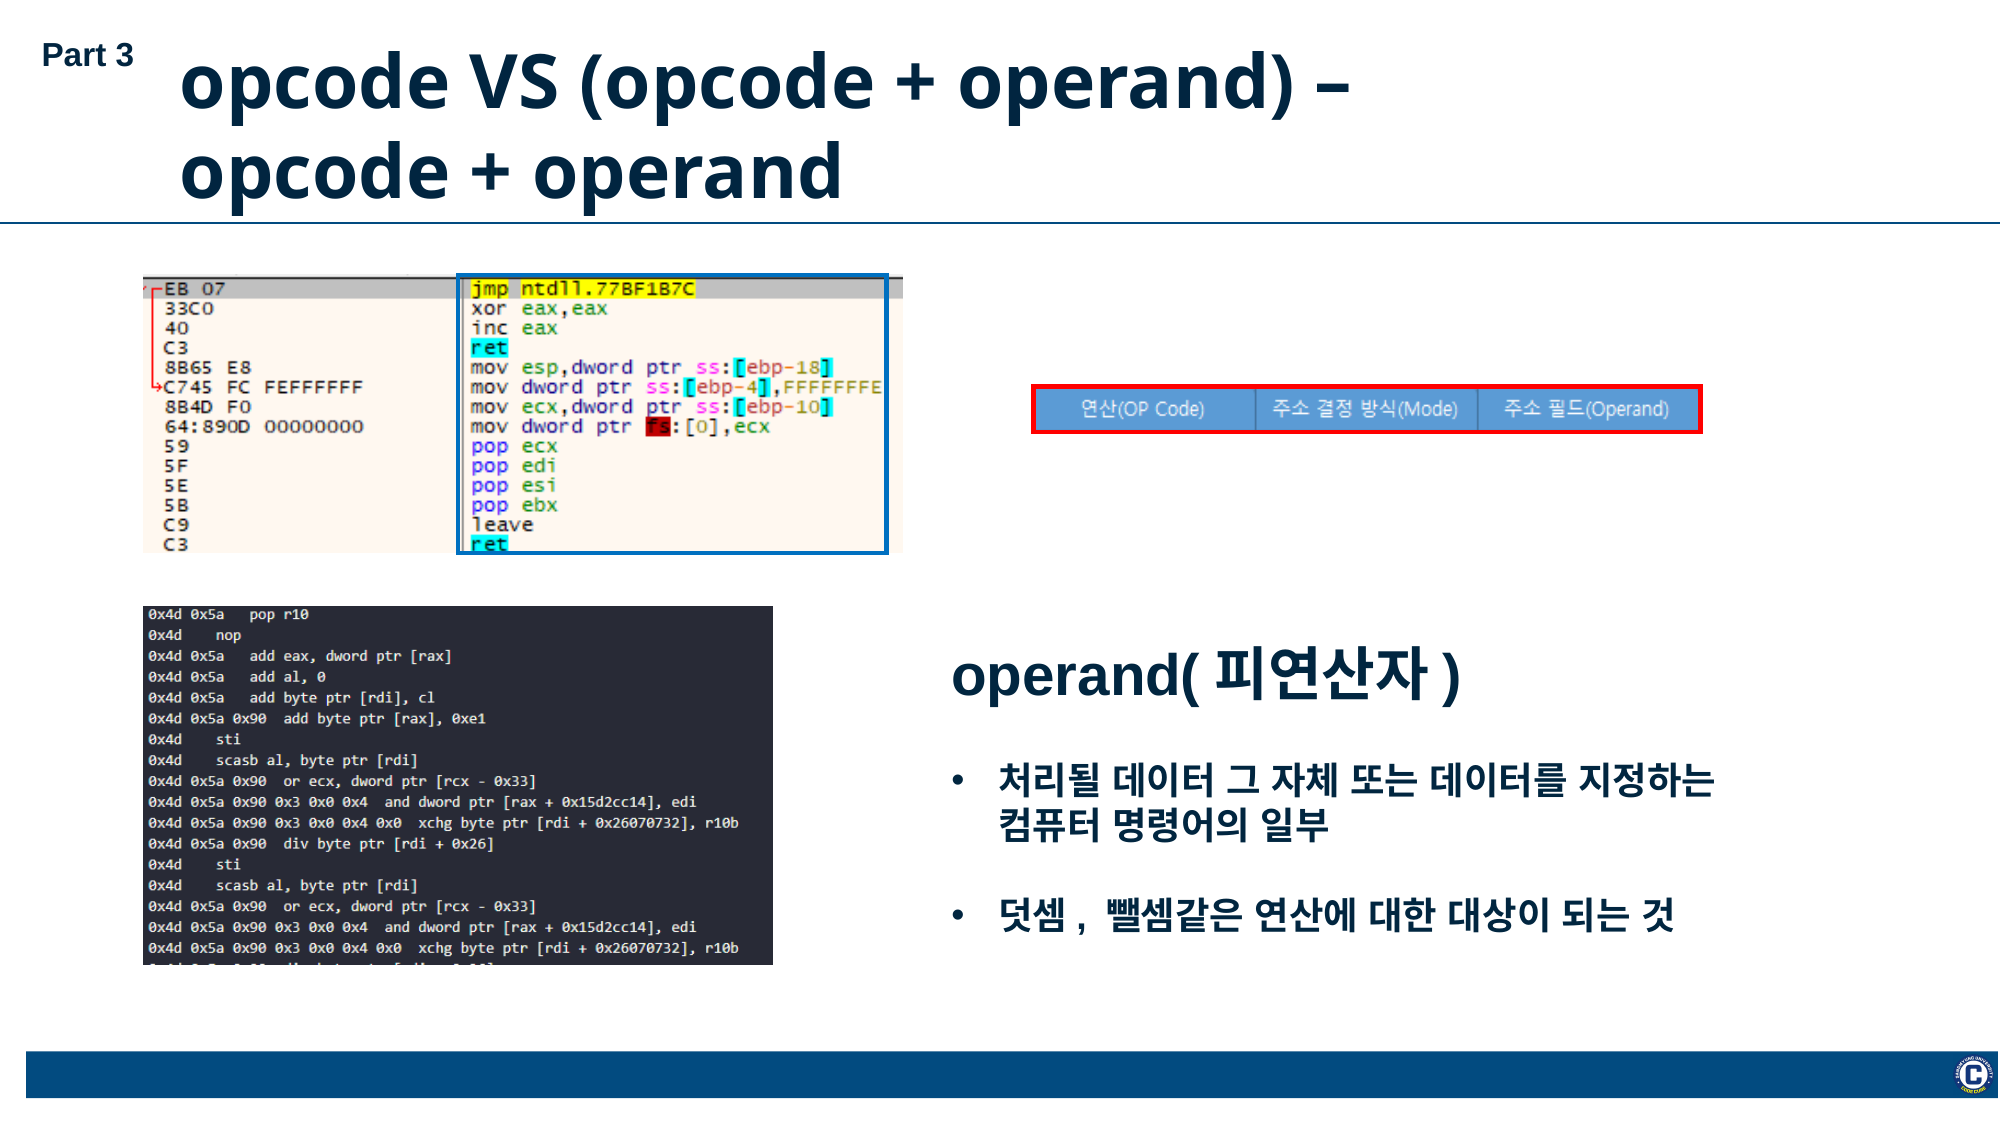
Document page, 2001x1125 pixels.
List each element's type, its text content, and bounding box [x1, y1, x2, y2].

picture [1033, 386, 1701, 432]
picture [143, 274, 903, 554]
text_box opcode VS (opcode + operand) – opcode + operand [164, 26, 1461, 221]
text_box Part 3 [26, 26, 164, 81]
text_box operand(피연산자) 처리될 데이터 그 자체 또는 데이터를 지정하는 컴퓨터 명령어의 일부 덧셈, 뺄셈같은 연산에 대한 대상이 되는 것 [936, 629, 1974, 945]
picture [1953, 1054, 1994, 1095]
picture [143, 606, 773, 965]
